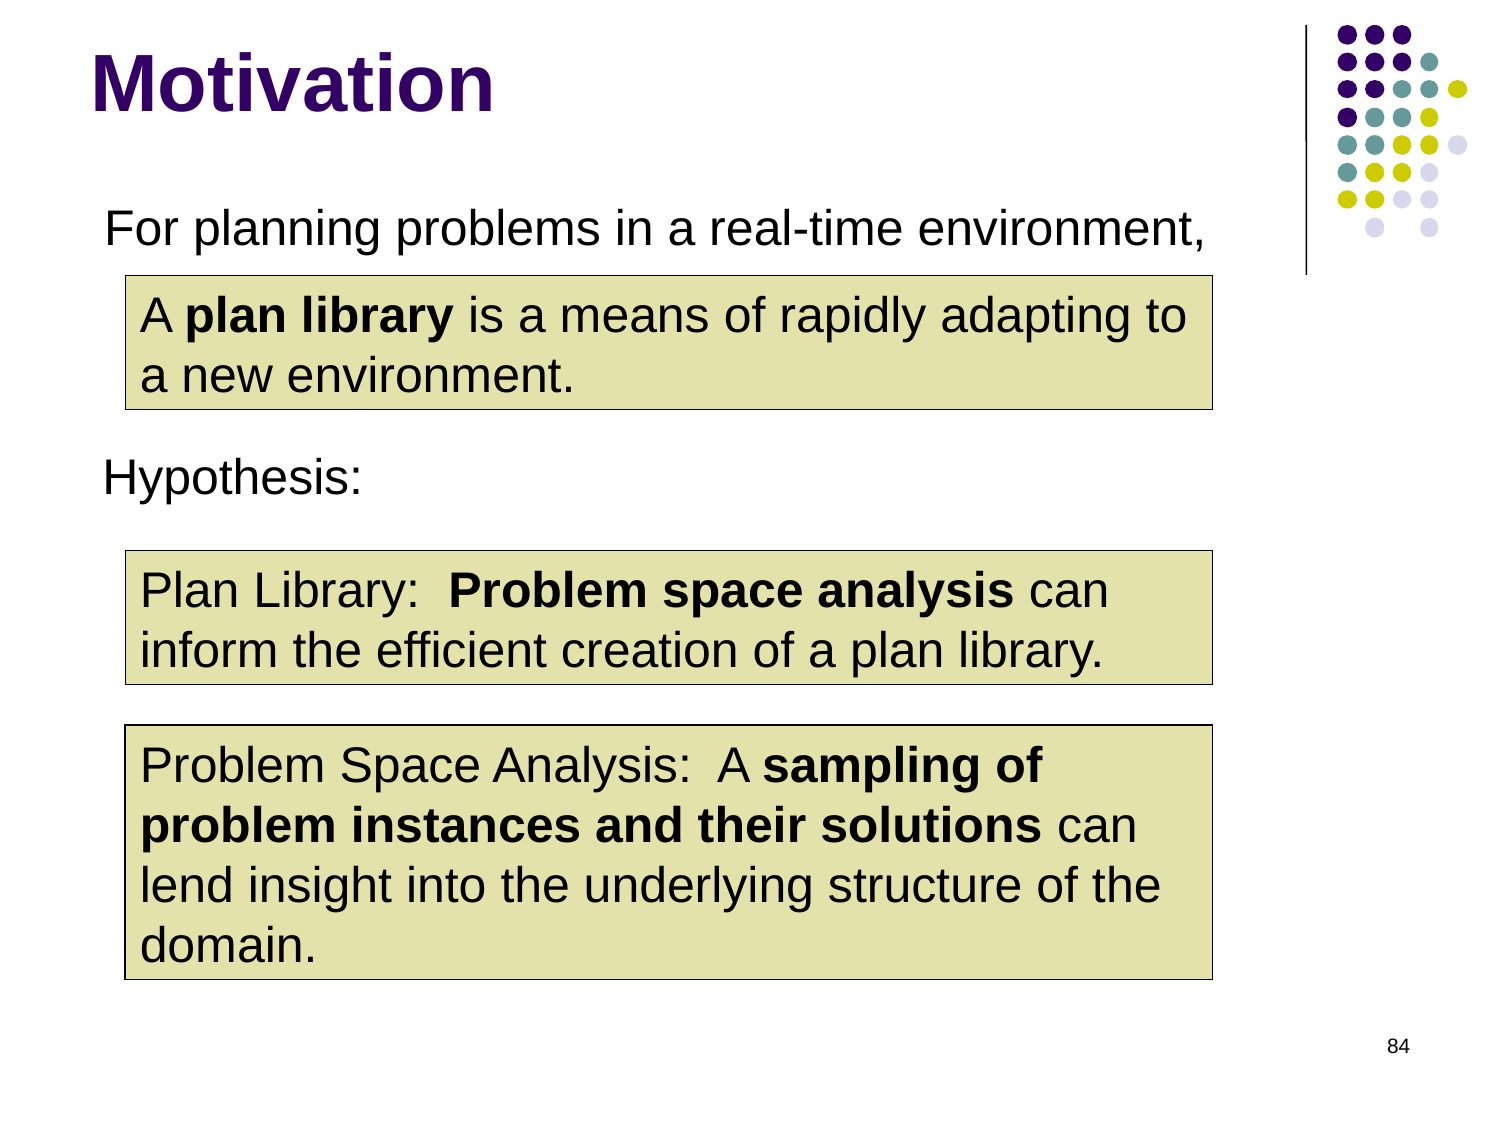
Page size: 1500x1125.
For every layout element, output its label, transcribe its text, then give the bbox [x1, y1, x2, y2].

title Motivation [75, 20, 1313, 174]
slide_number 84 [1074, 1024, 1426, 1101]
list For planning problems in a real-time environment, [37, 174, 1388, 343]
text_box A plan library is a means of rapidly adapting to a new environment. [125, 274, 1213, 410]
text_box Plan Library: Problem space analysis can inform the efficient creation of a plan library. [125, 549, 1213, 685]
text_box Problem Space Analysis: A sampling of problem instances and their solutions can lend insight into the underlying structure of the domain. [125, 724, 1213, 980]
text_box Hypothesis: [87, 437, 575, 513]
